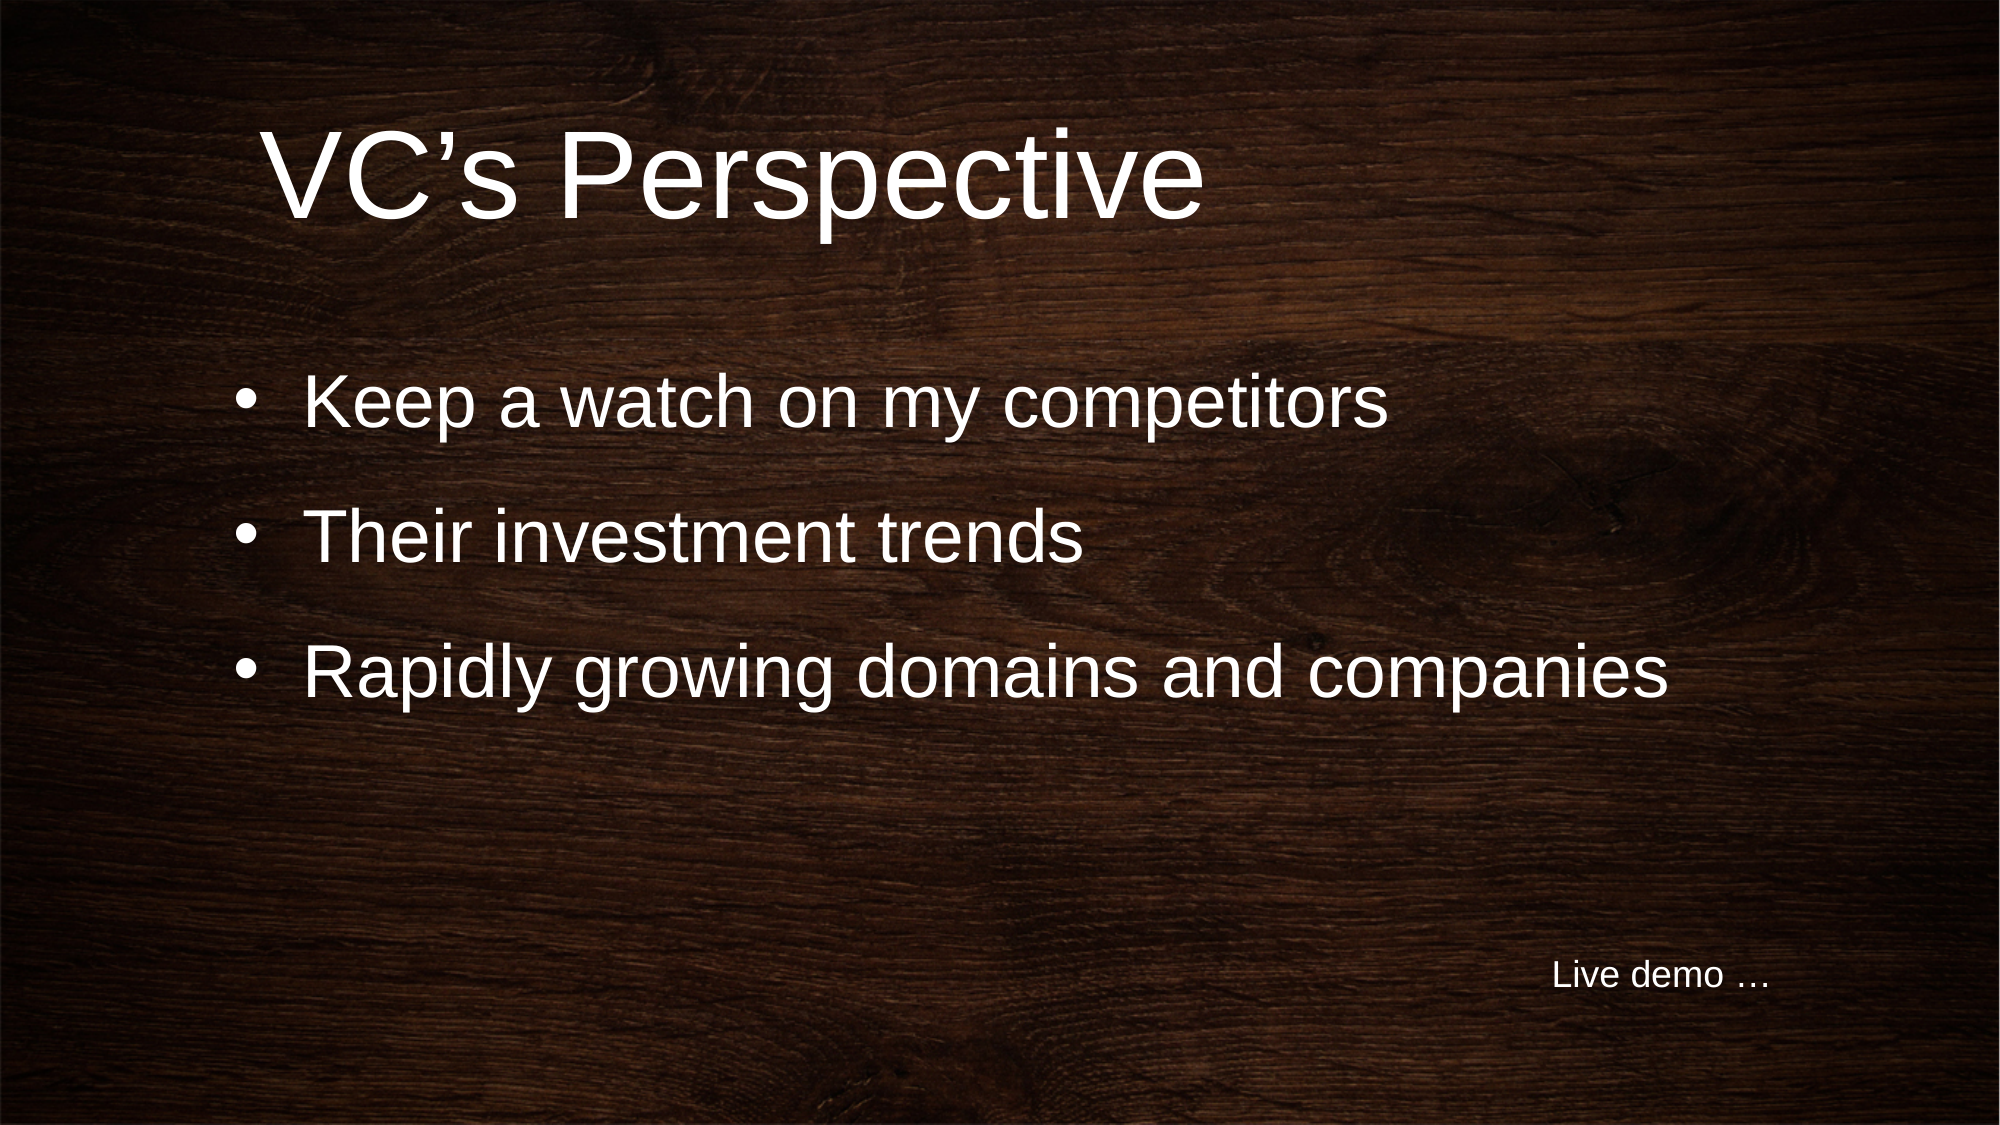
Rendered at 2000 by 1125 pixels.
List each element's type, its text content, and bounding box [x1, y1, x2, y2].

list Keep a watch on my competitors Their investment trends Rapidly growing domains and companies Live demo … [212, 299, 1788, 1013]
picture [0, 0, 2000, 1125]
title VC’s Perspective [212, 62, 1788, 250]
